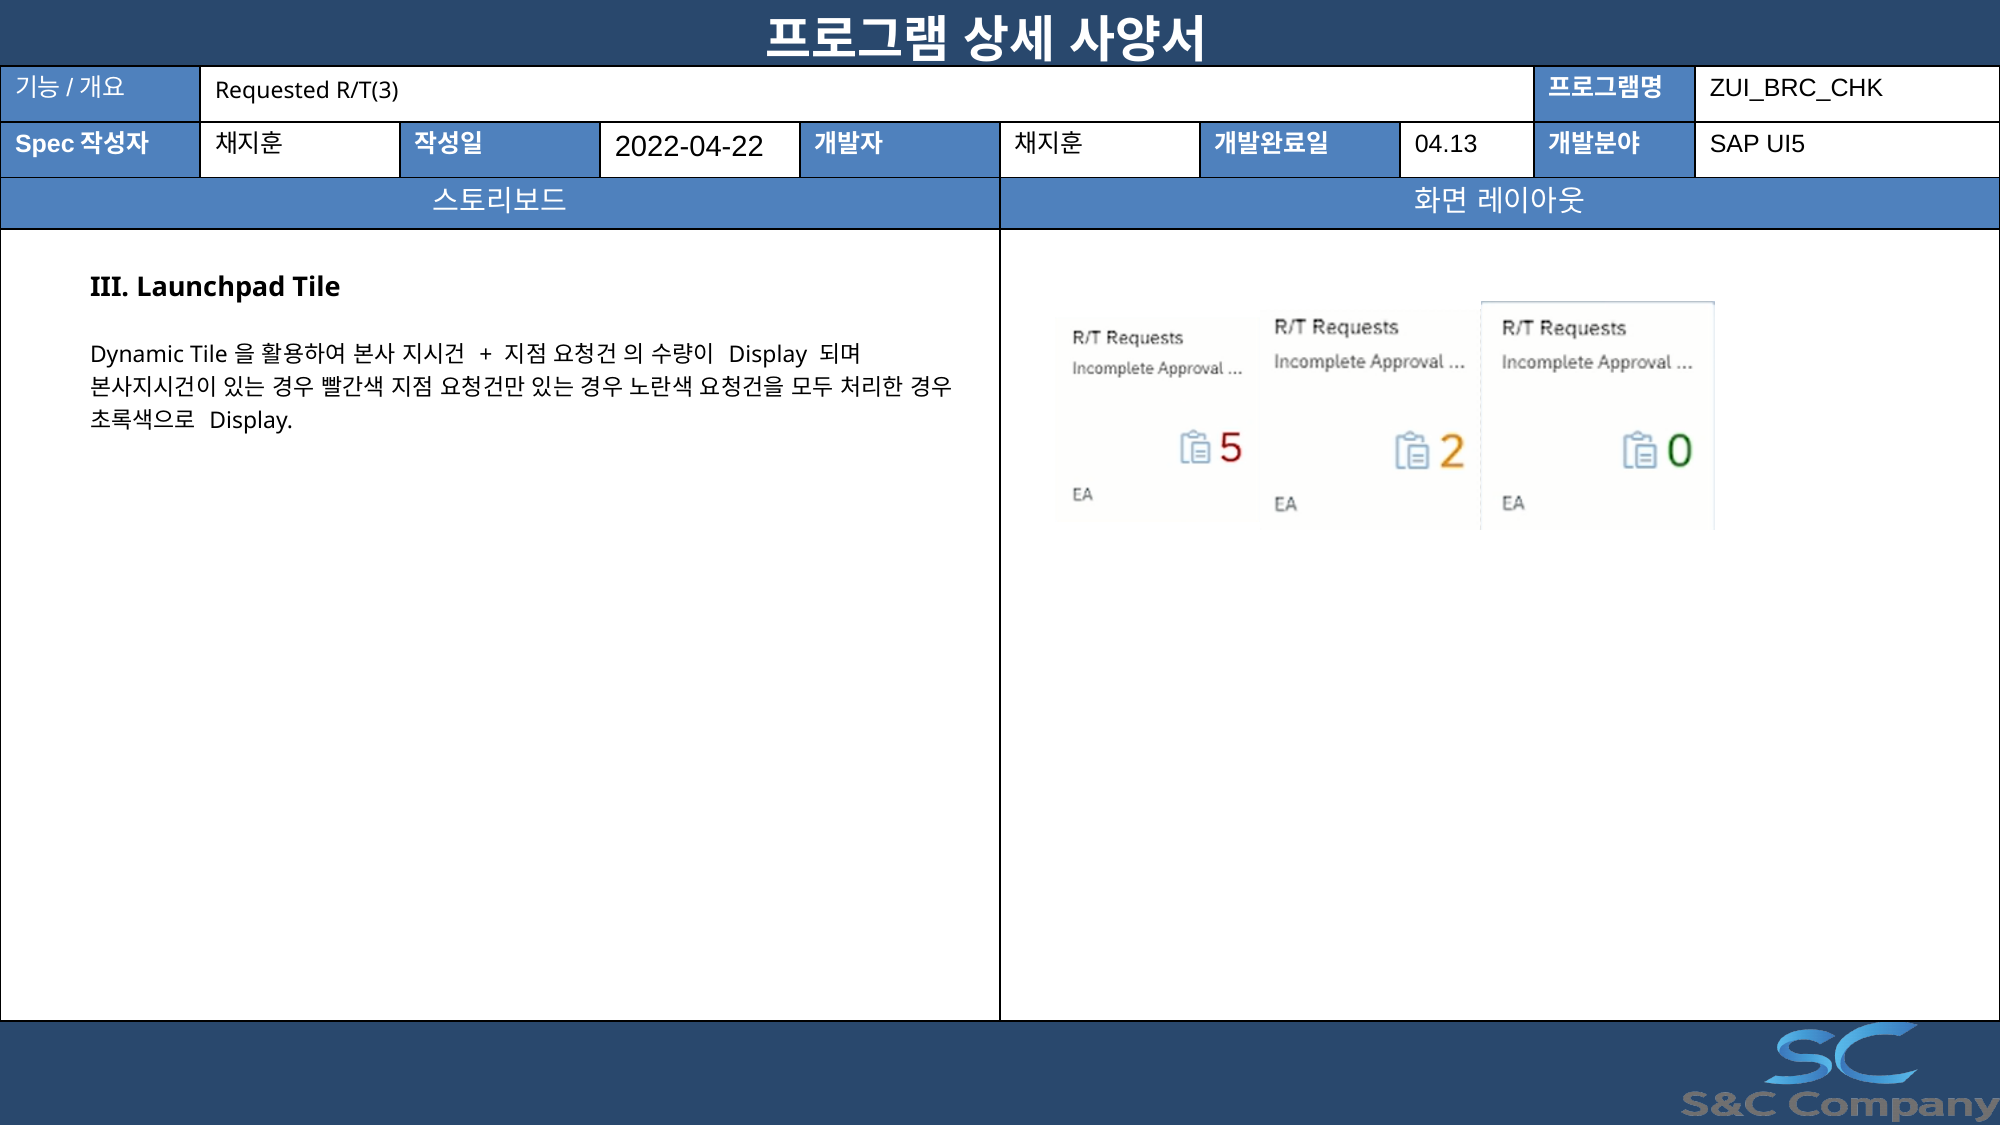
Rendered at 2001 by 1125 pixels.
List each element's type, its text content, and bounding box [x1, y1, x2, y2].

picture [1681, 1021, 2000, 1122]
table_header ZUI_BRC_CHK [1696, 67, 1999, 121]
table_cell 채지훈 [201, 123, 399, 177]
table_header 프로그램명 [1535, 67, 1694, 121]
table_cell 개발분야 [1535, 123, 1694, 177]
table_cell 2022-04-22 [601, 123, 799, 177]
table_cell 채지훈 [1001, 123, 1199, 177]
table_cell Spec작성자 [1, 123, 199, 177]
table_cell 작성일 [401, 123, 599, 177]
table_cell 04.13 [1401, 123, 1533, 177]
table_header 화면 레이아웃 [1001, 178, 1999, 228]
text_box 프로그램 상세 사양서 [419, 0, 1553, 65]
picture [1055, 301, 1715, 530]
table_header 스토리보드 [1, 178, 999, 228]
table_cell SAP UI5 [1696, 123, 1999, 177]
table_header Requested R/T(3) [201, 67, 1533, 121]
table_cell III. Launchpad Tile Dynamic Tile을 활용하여 본사 지시건 + 지점 요청건 의 수량이 Display 되며 본사지시건이 있는 경우 빨간색 지점 요청건만 있는 경우 노란색 요청건을 모두 처리한 경우 초록색으로 Display. [1, 230, 999, 1020]
table_cell [1001, 230, 1999, 1020]
table_cell 개발완료일 [1201, 123, 1399, 177]
table_cell 개발자 [801, 123, 999, 177]
table_header 기능/개요 [1, 67, 199, 121]
